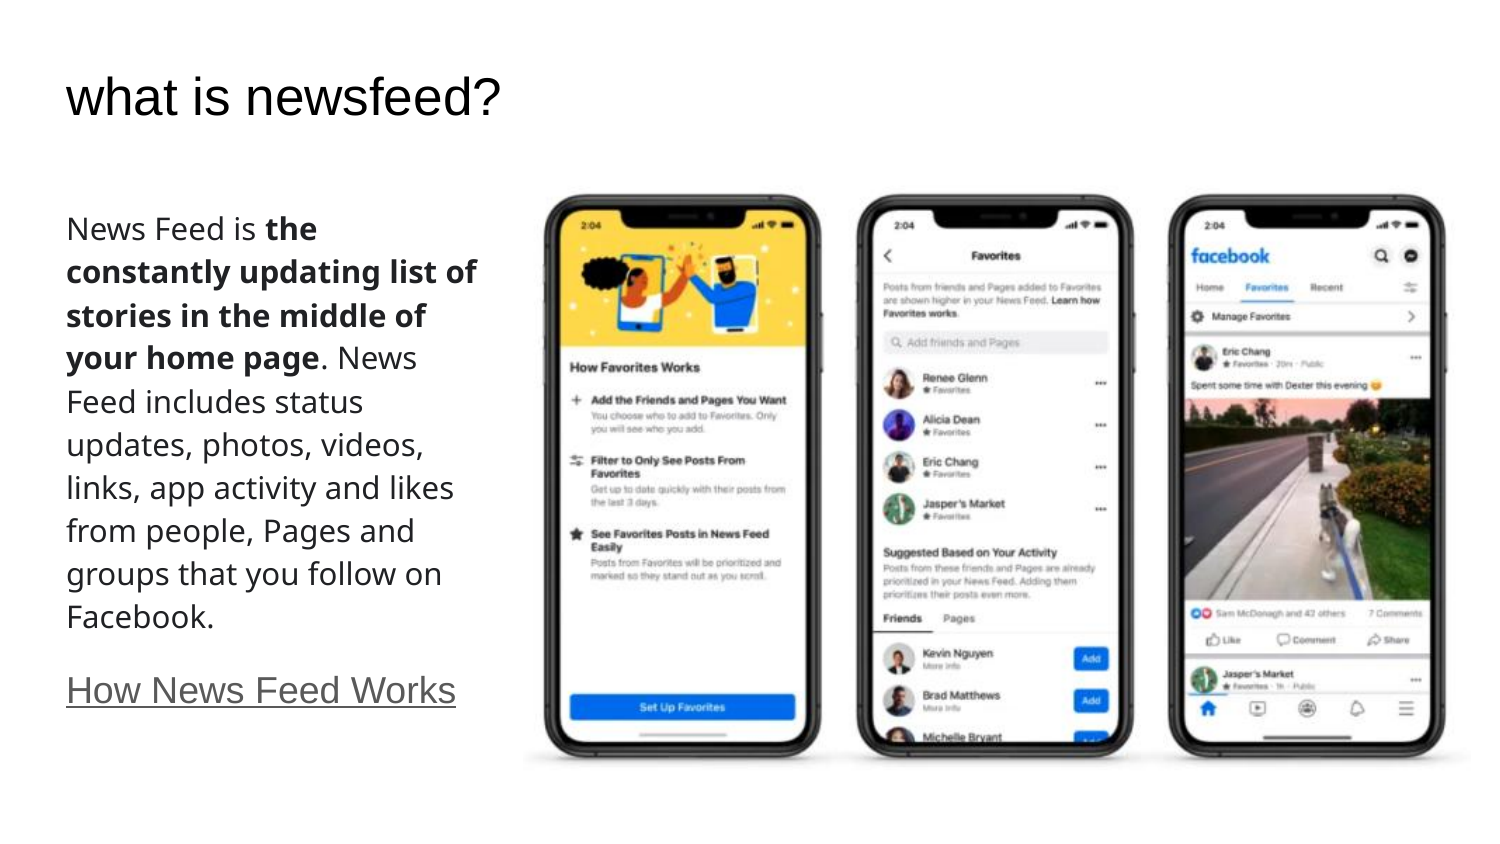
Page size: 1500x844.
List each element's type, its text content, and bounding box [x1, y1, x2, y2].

list News Feed is the constantly updating list of stories in the middle of your home page. News Feed includes status updates, photos, videos, links, app activity and likes from people, Pages and groups that you follow on Facebook. How News Feed Works [51, 189, 493, 750]
title what is newsfeed? [51, 47, 1449, 142]
picture [523, 152, 1472, 818]
